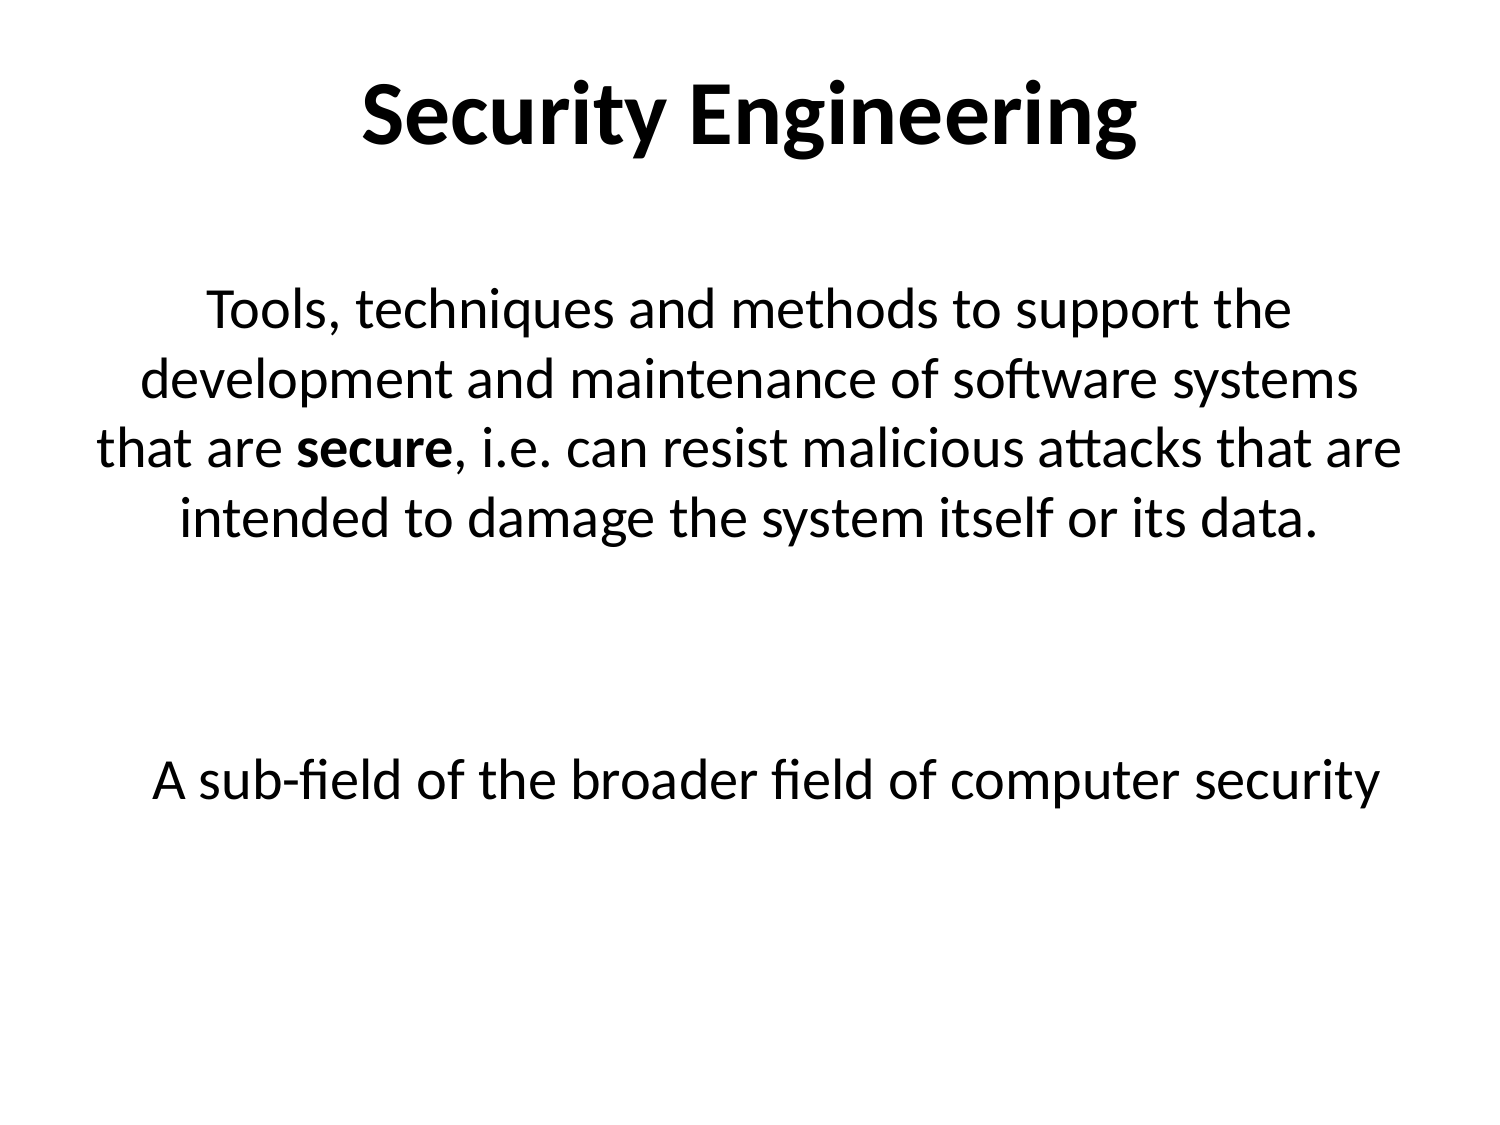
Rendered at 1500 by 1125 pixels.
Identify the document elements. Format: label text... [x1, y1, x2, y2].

list Tools, techniques and methods to support the development and maintenance of software systems that are secure, i.e. can resist malicious attacks that are intended to damage the system itself or its data. [75, 262, 1425, 739]
text_box A sub-field of the broader field of computer security [137, 734, 1425, 889]
text_box Security Engineering [74, 14, 1425, 202]
